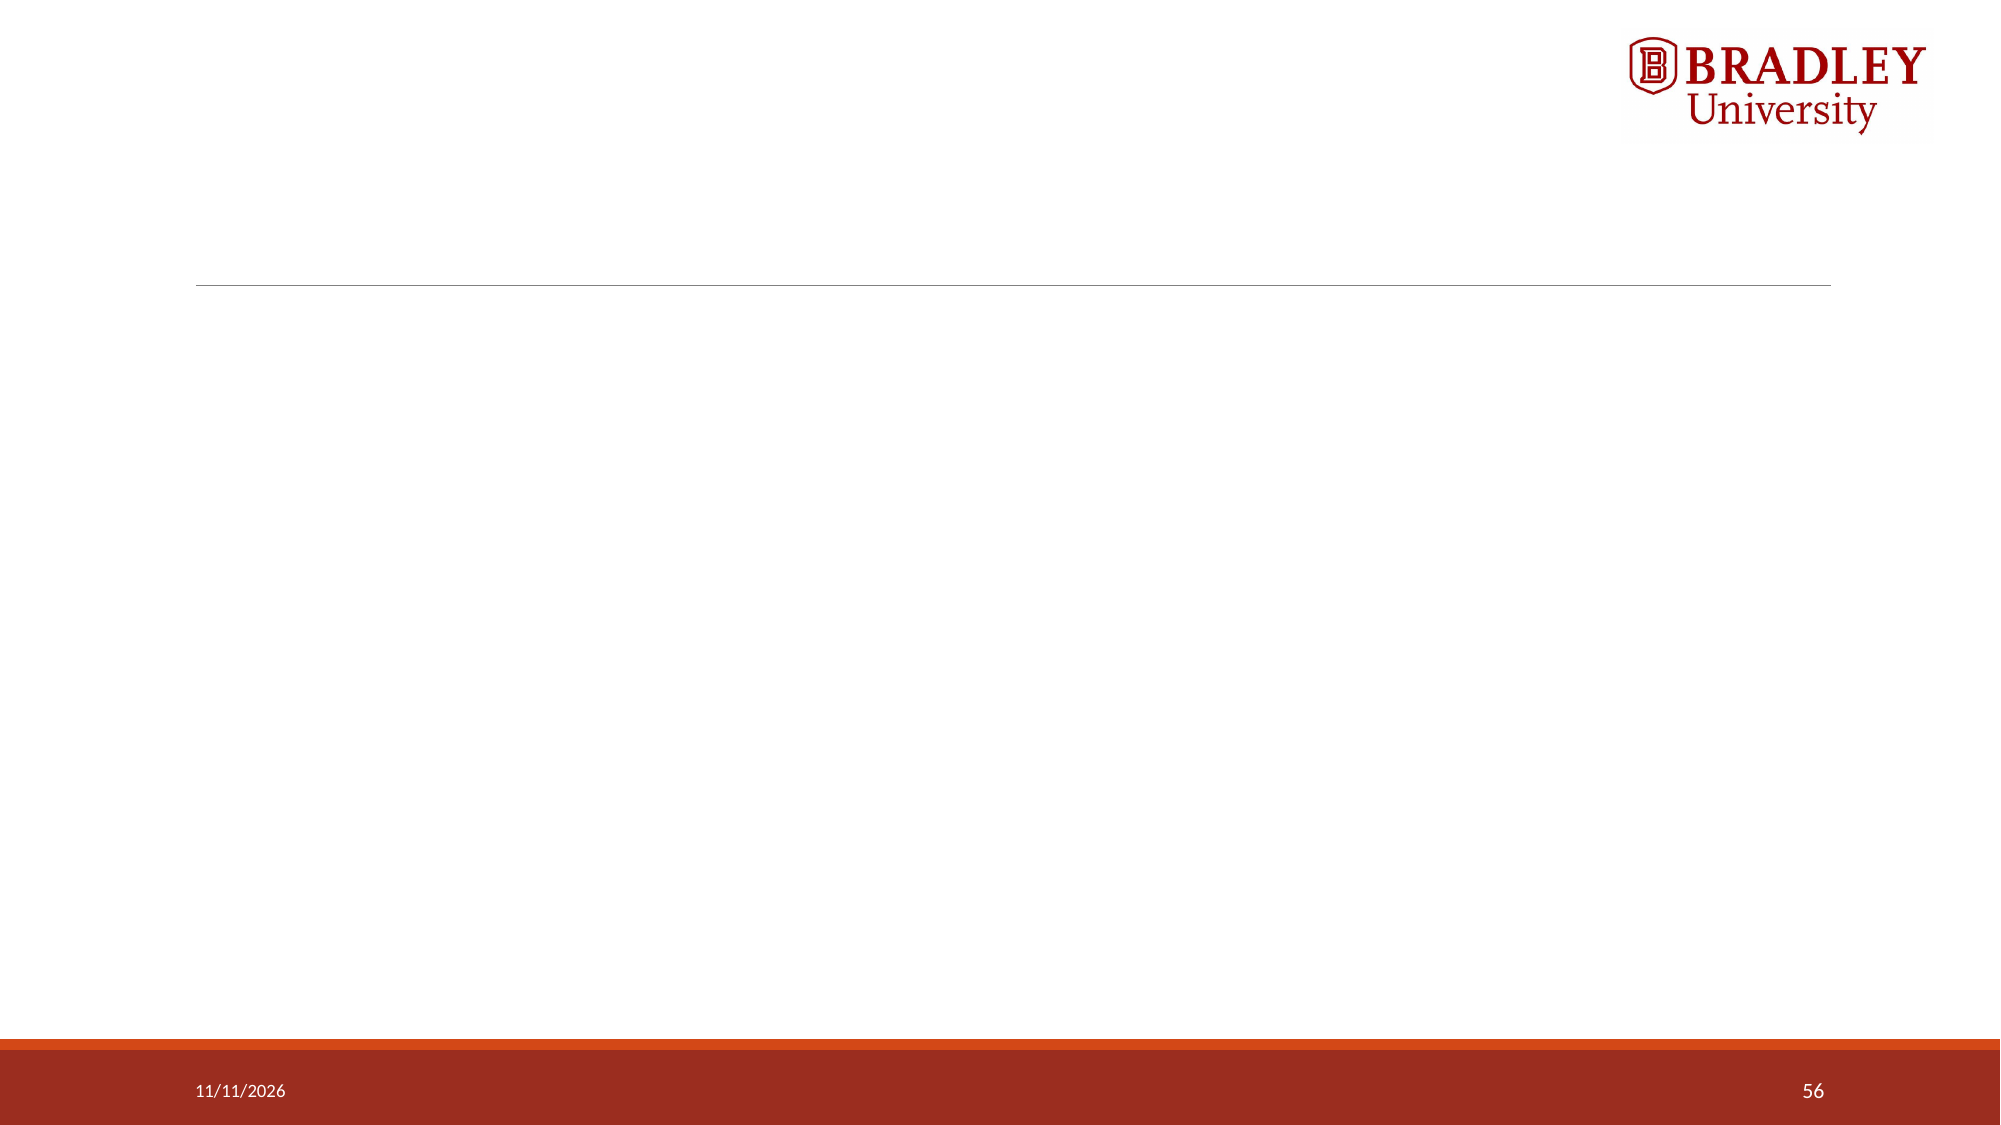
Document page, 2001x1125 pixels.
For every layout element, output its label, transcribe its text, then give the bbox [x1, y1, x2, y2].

picture [1621, 27, 1935, 144]
slide_number 56 [1624, 1059, 1840, 1120]
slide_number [180, 1059, 586, 1120]
